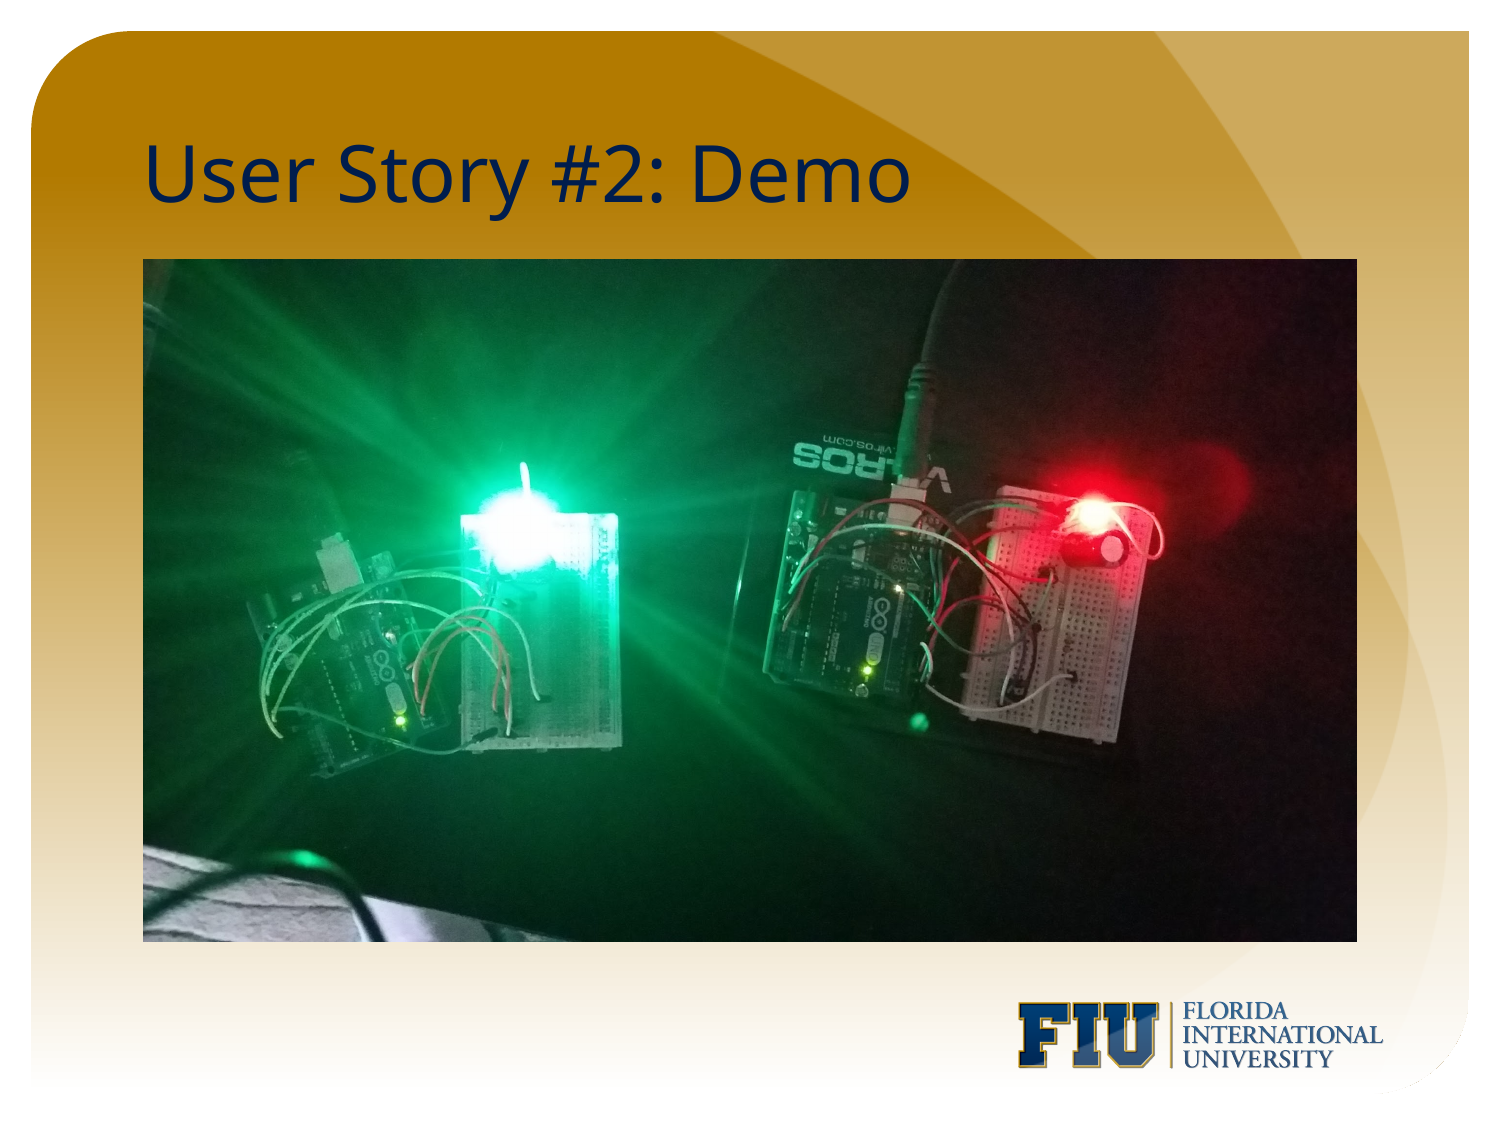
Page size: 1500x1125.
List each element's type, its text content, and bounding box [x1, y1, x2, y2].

title User Story #2: Demo [127, 62, 1372, 234]
picture [24, 30, 1473, 1094]
